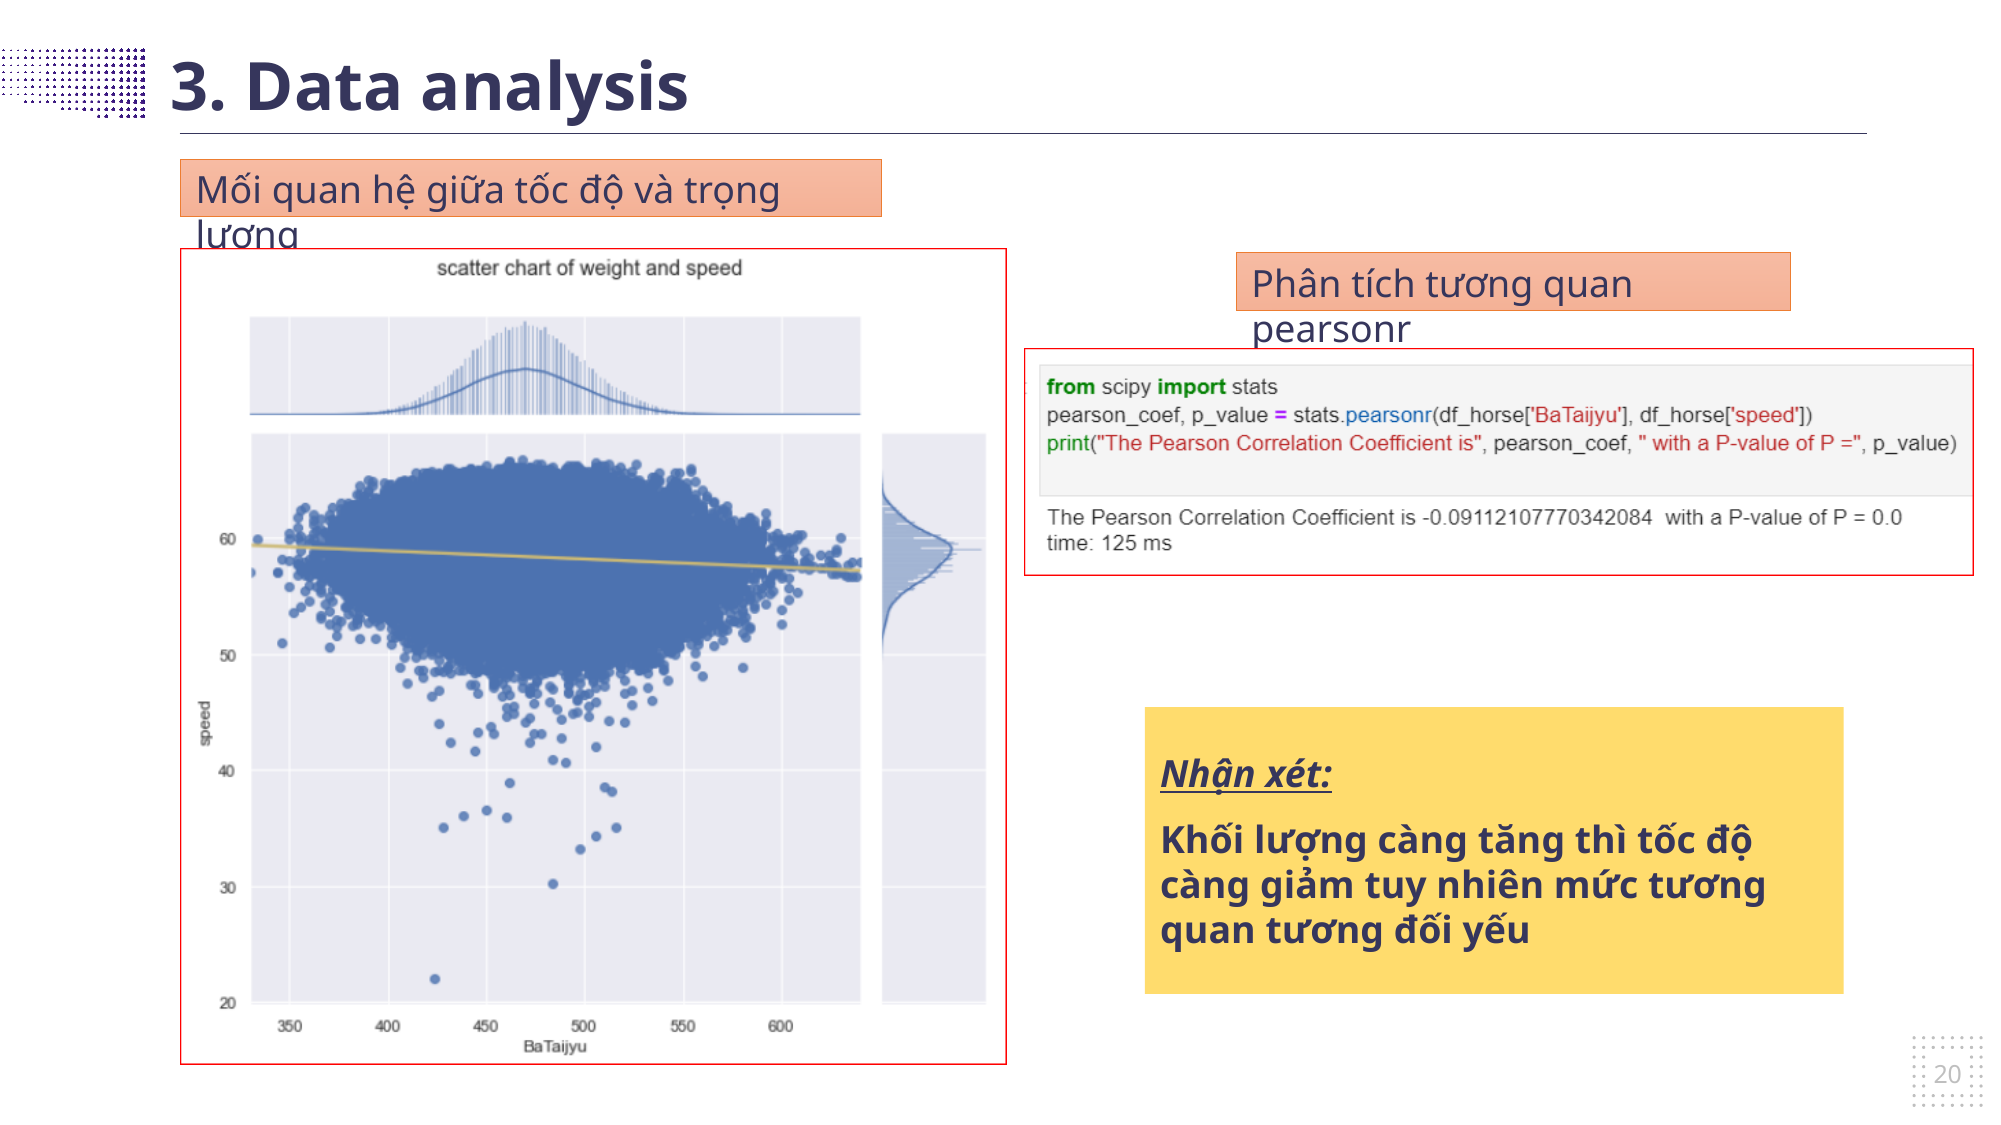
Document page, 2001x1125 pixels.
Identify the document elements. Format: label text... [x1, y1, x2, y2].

slide_number 20 [1915, 1050, 1980, 1097]
text_box Phân tích tương quan pearsonr [1236, 252, 1791, 311]
picture [180, 248, 1007, 1065]
text_box Nhận xét: Khối lượng càng tăng thì tốc độ càng giảm tuy nhiên mức tương quan tương đối yếu [1144, 707, 1844, 994]
text_box Mối quan hệ giữa tốc độ và trọng lượng [180, 159, 882, 217]
picture [1024, 347, 1974, 576]
list 3. Data analysis [155, 45, 1872, 133]
